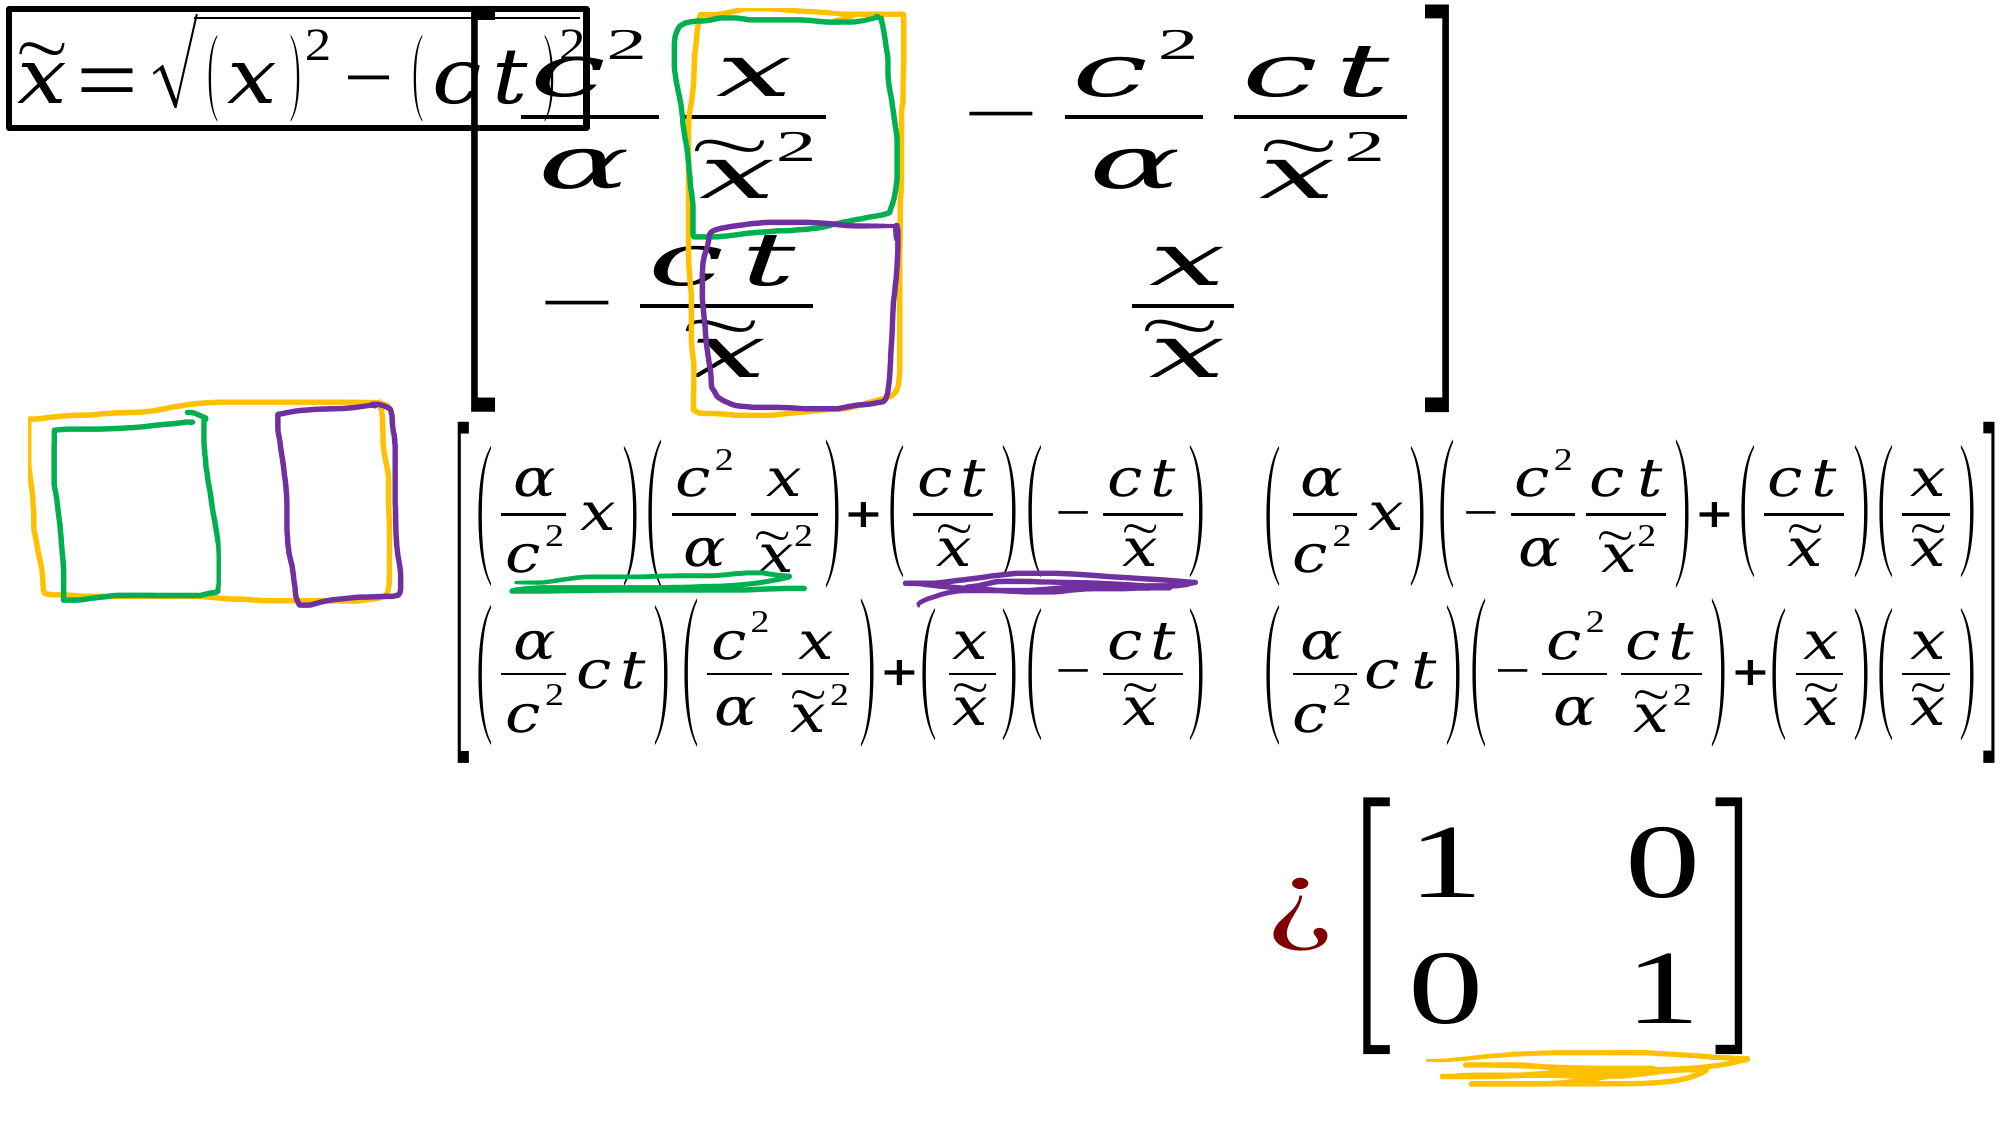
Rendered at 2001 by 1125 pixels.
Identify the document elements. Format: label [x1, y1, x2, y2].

picture [28, 8, 1759, 1095]
